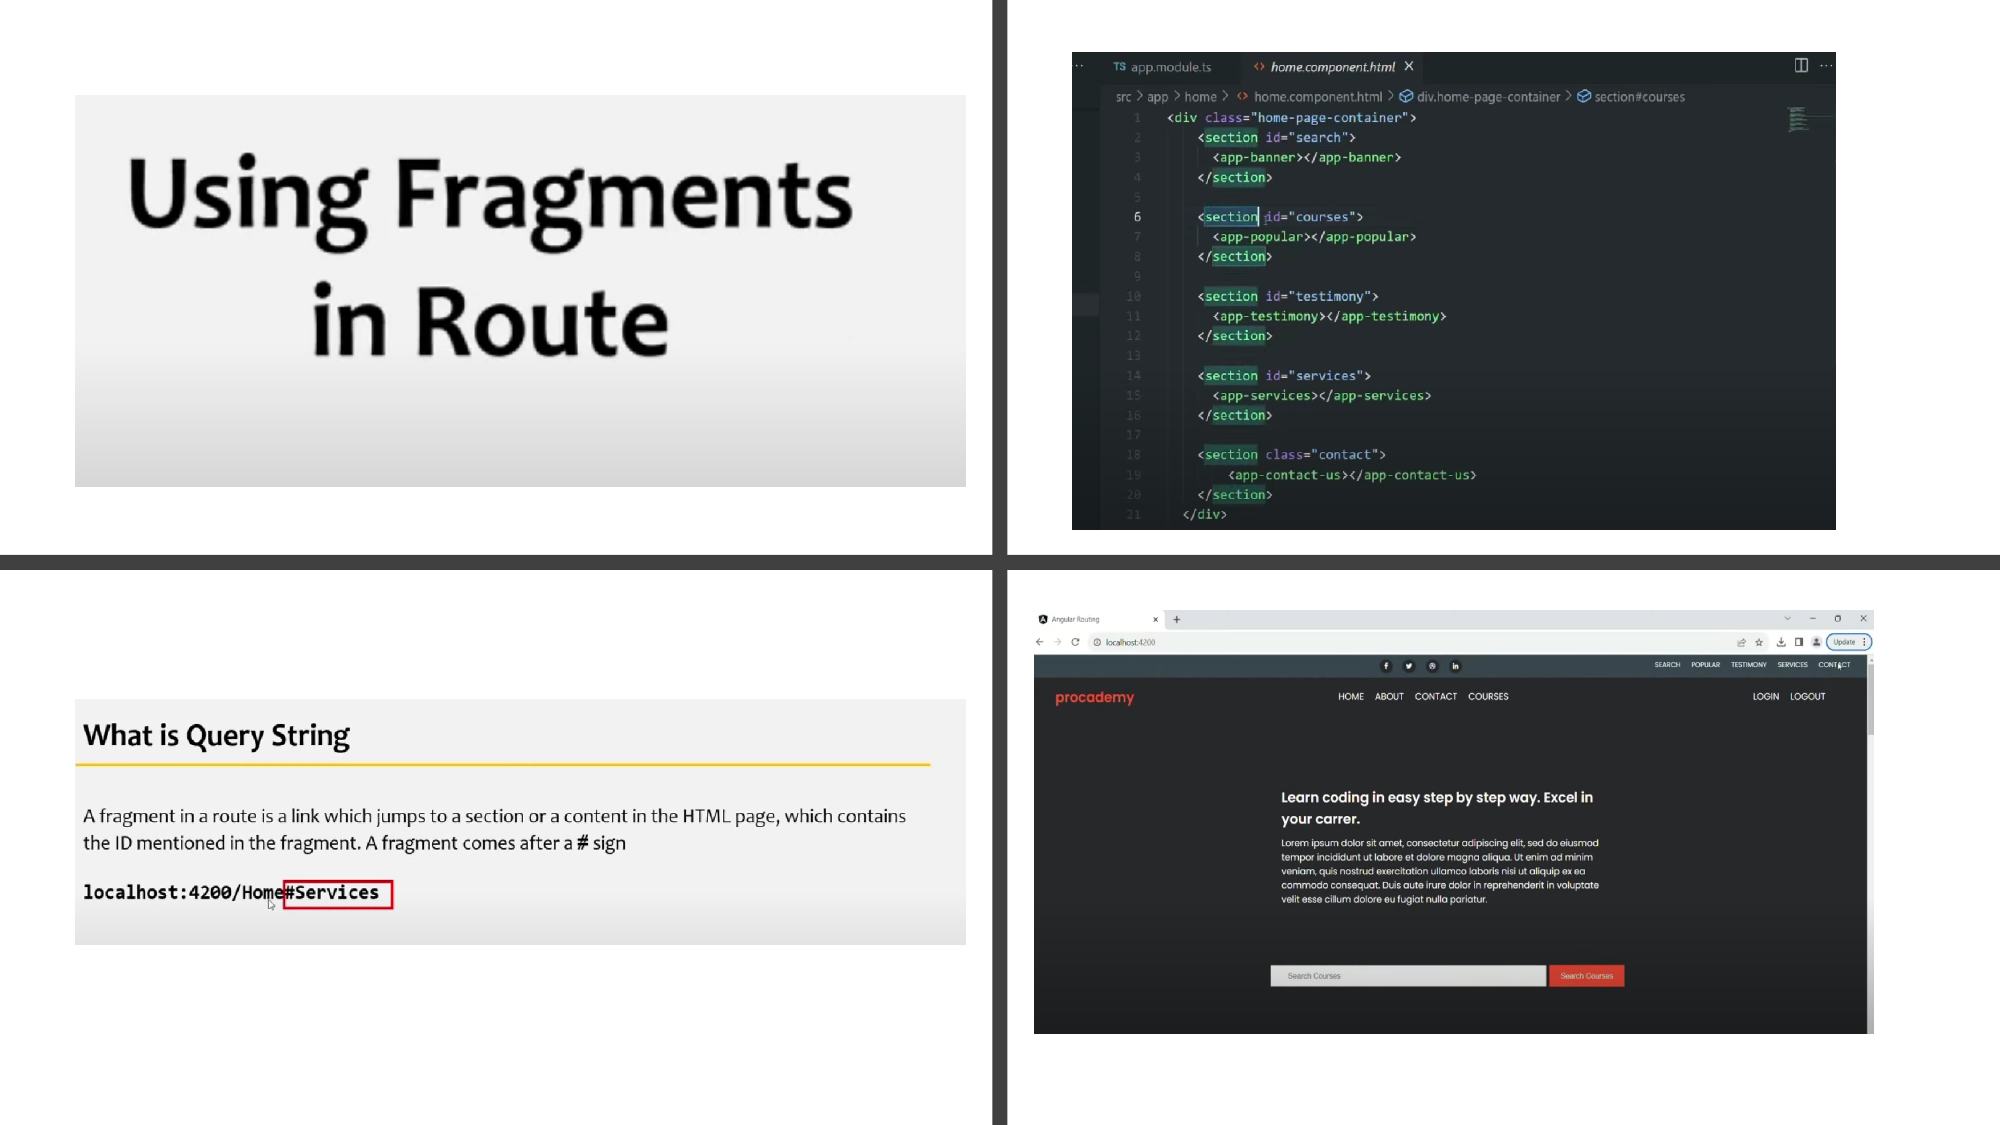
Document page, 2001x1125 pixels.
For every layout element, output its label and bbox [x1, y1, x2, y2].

text_box [991, 0, 1008, 554]
picture [74, 699, 966, 945]
text_box [994, 554, 2000, 571]
text_box [991, 571, 1008, 1125]
text_box [0, 554, 994, 571]
picture [1034, 610, 1874, 1034]
picture [1072, 52, 1836, 530]
picture [74, 95, 966, 487]
